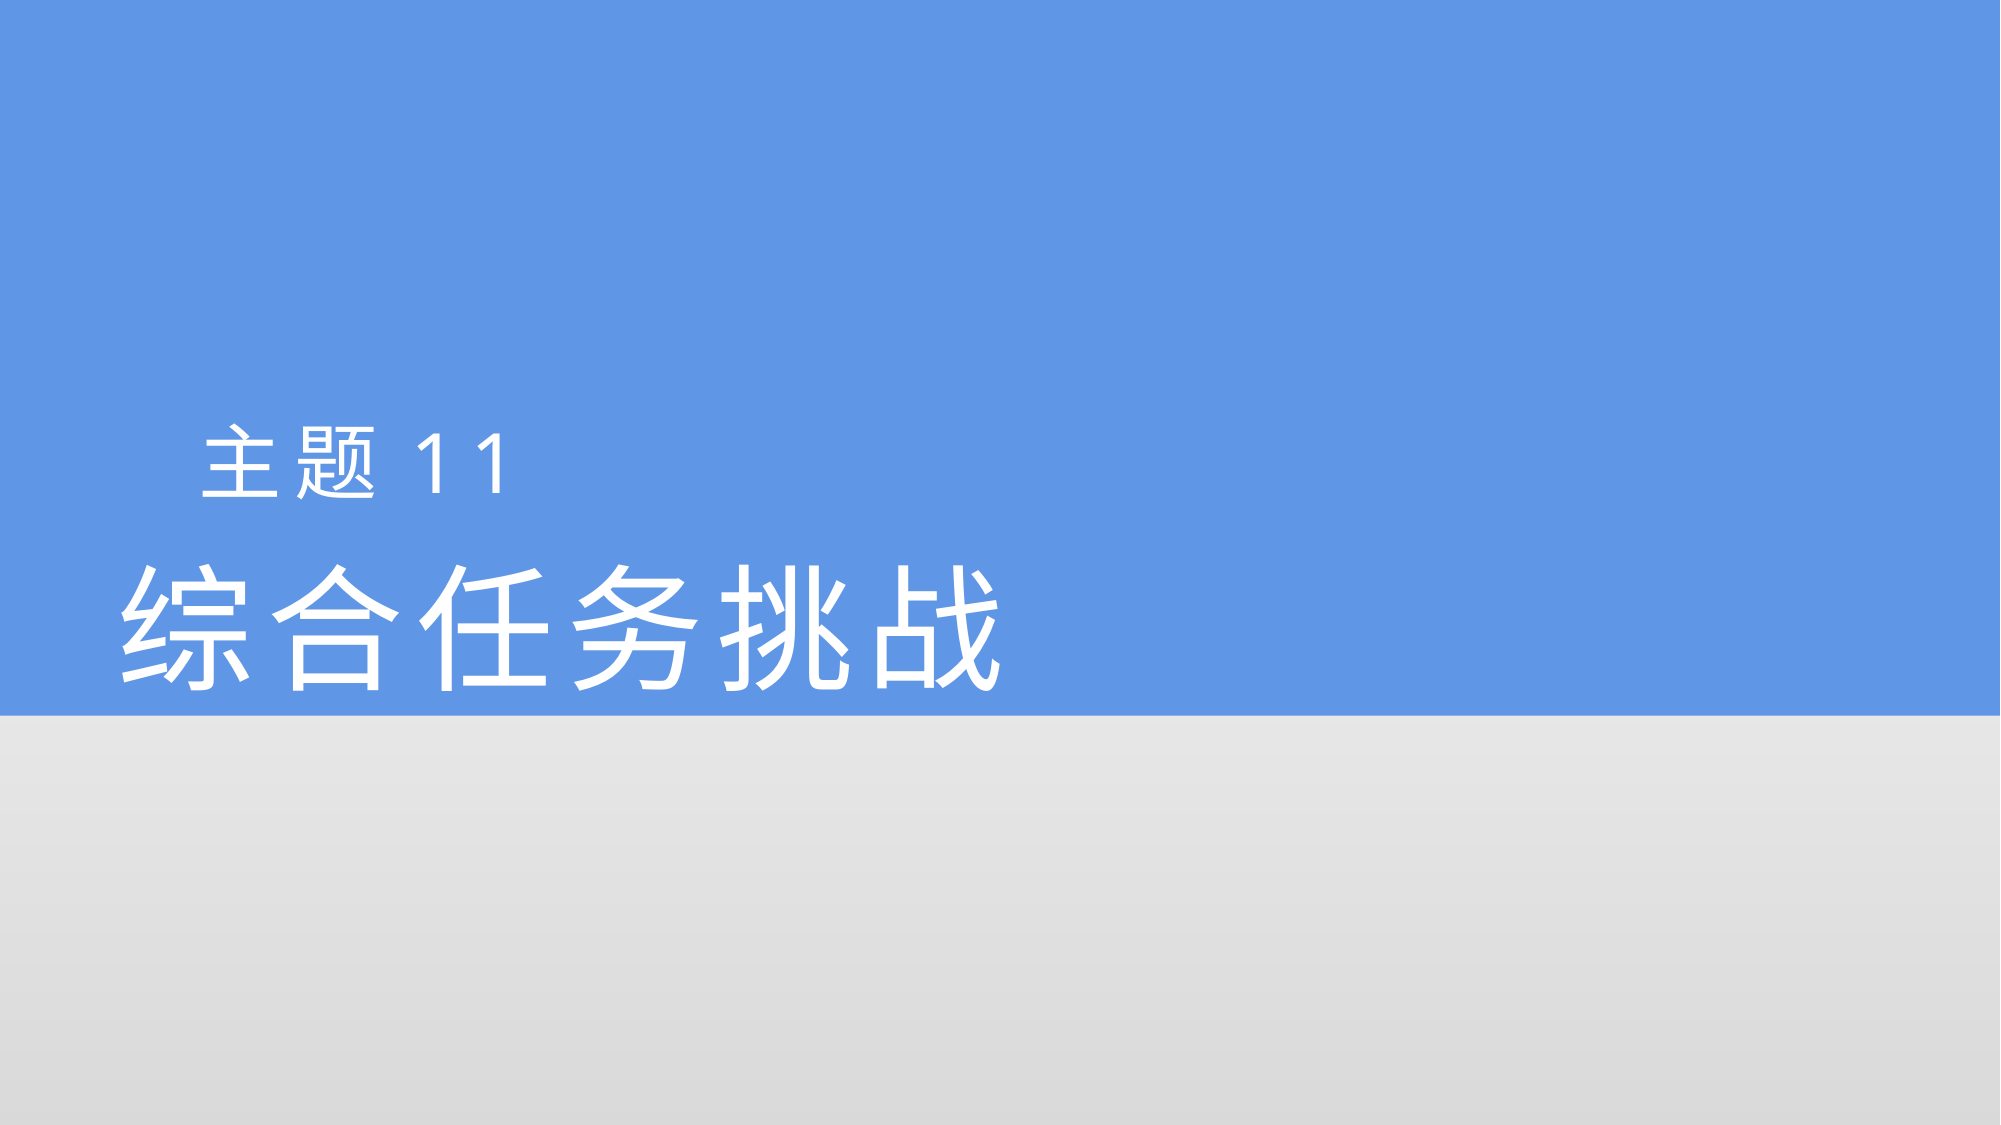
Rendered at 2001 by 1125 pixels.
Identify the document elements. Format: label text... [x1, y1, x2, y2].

text_box 主题11 综合任务挑战 [101, 382, 1019, 716]
text_box [0, 0, 2000, 717]
